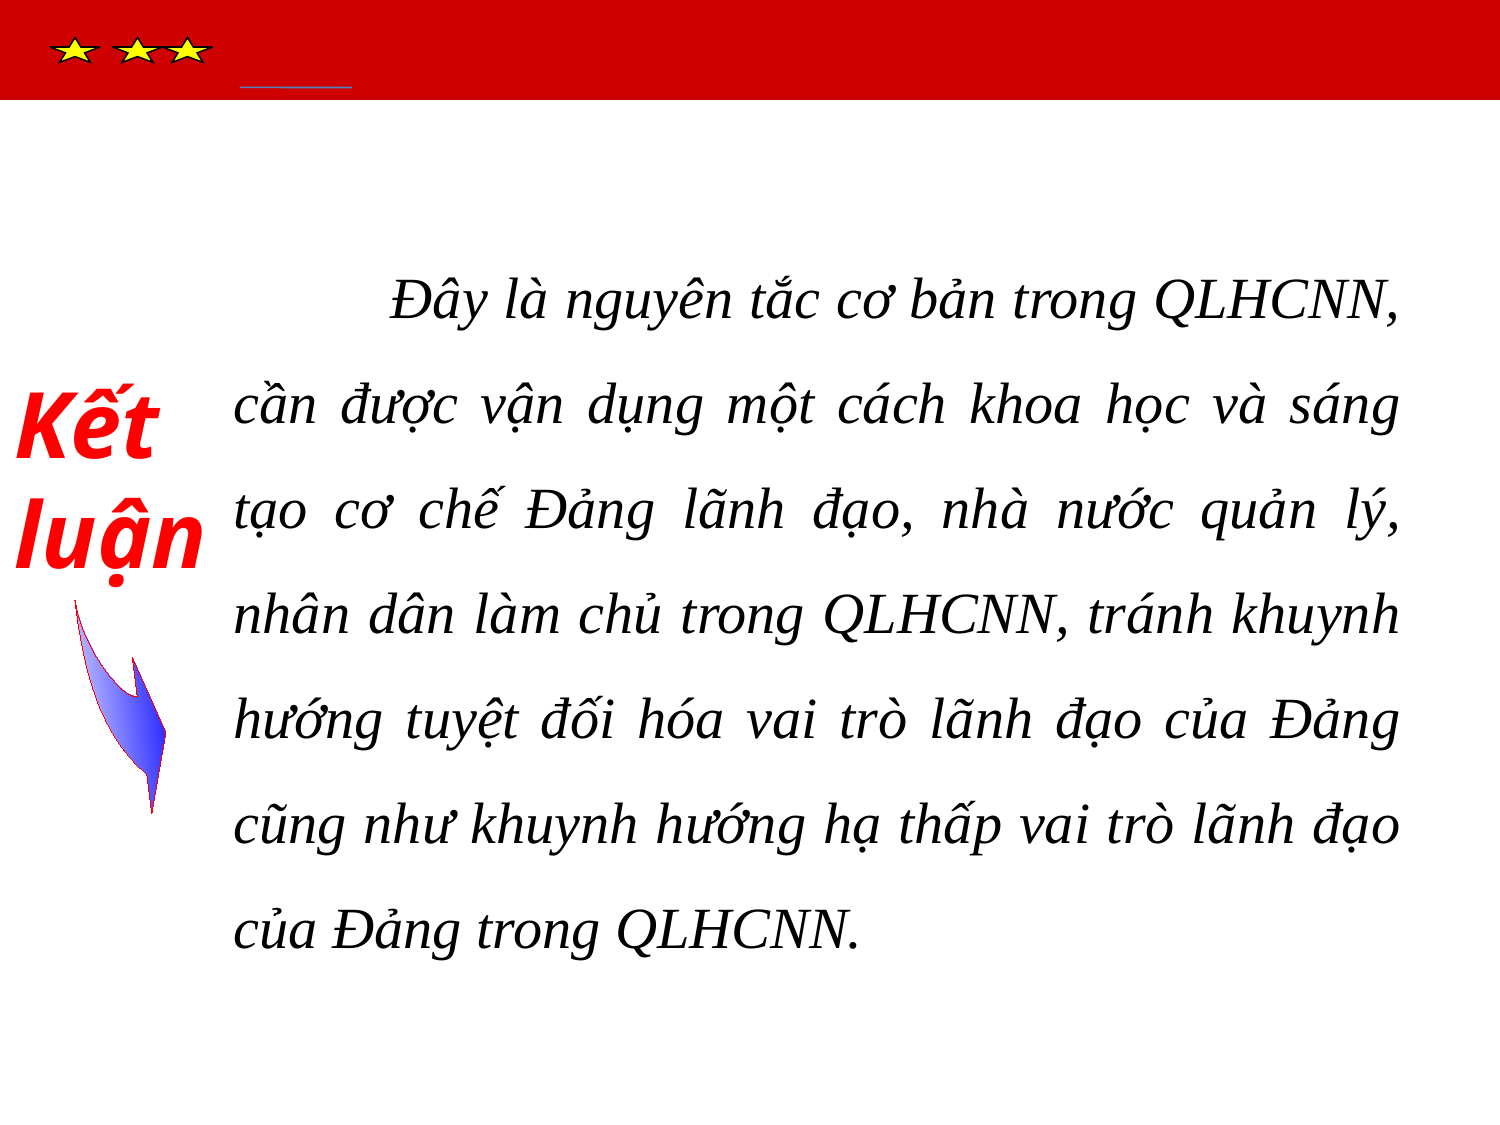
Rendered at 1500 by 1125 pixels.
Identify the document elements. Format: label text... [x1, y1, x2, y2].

text_box [112, 37, 162, 63]
text_box Ðây là nguyên tắc cơ bản trong QLHCNN, cần được vận dụng một cách khoa học và sáng tạo cơ chế Ðảng lãnh đạo, nhà nước quản lý, nhân dân làm chủ trong QLHCNN, tránh khuynh hướng tuyệt đối hóa vai trò lãnh đạo của Ðảng cũng như khuynh hướng hạ thấp vai trò lãnh đạo của Ðảng trong QLHCNN. [162, 217, 1416, 968]
text_box [162, 37, 213, 63]
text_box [0, 359, 240, 817]
text_box [50, 37, 100, 63]
text_box [0, 0, 1500, 100]
